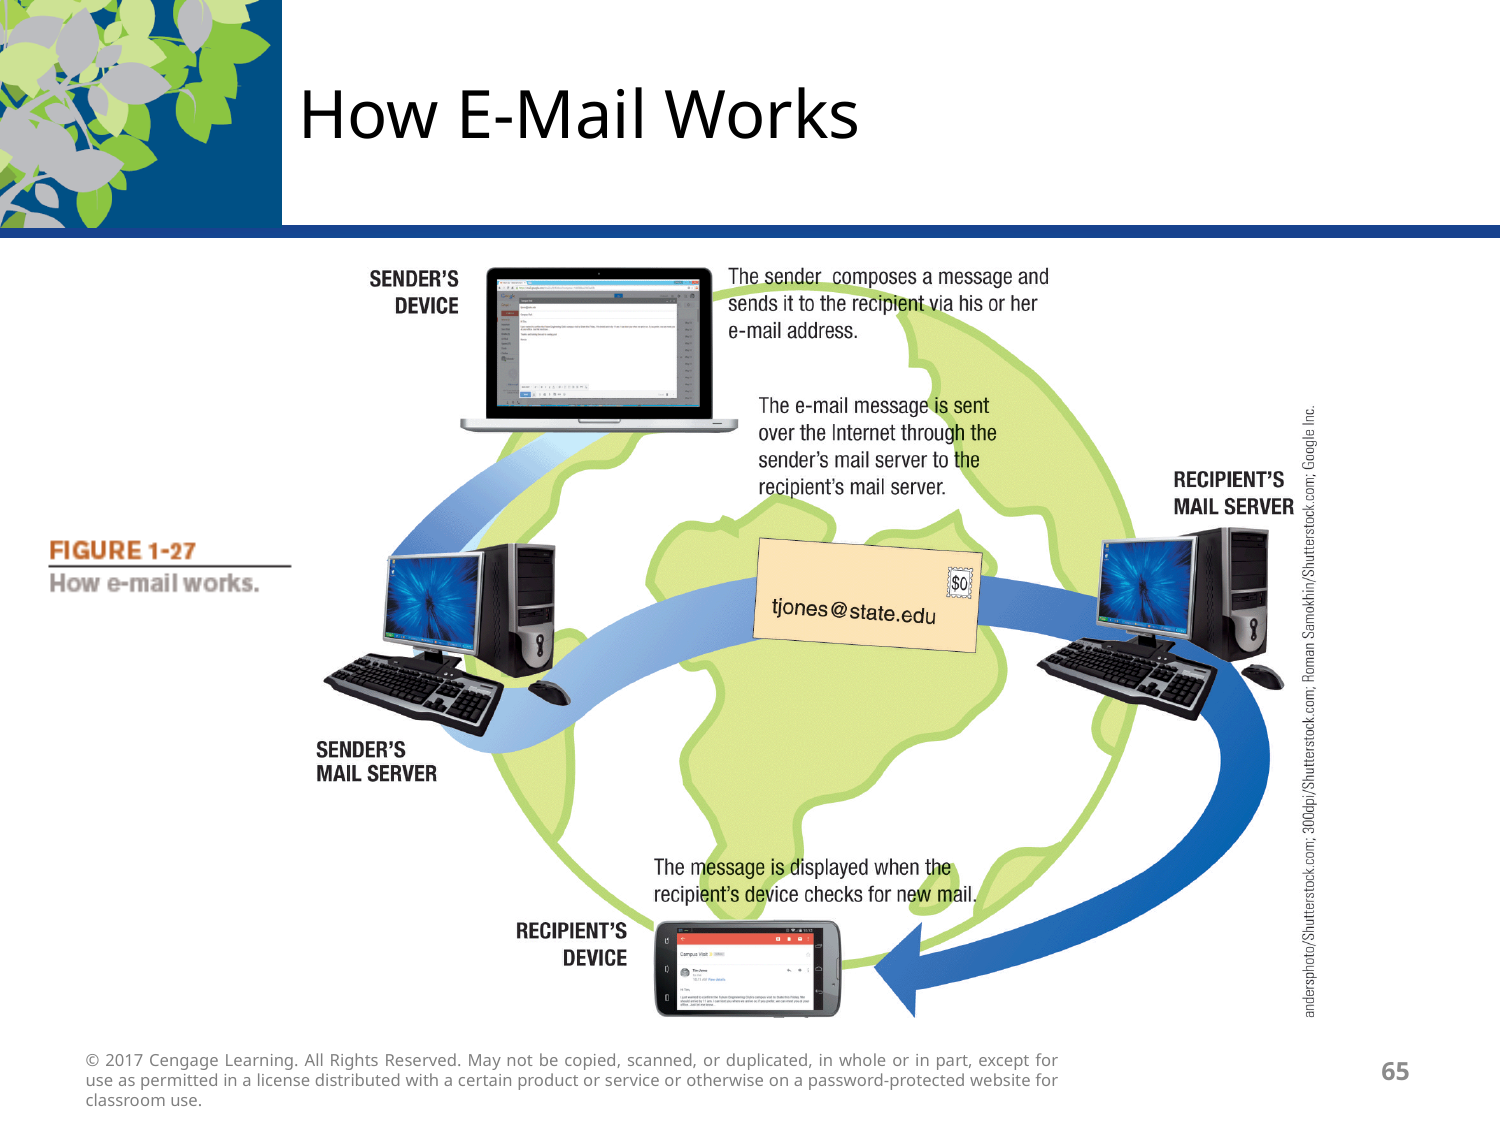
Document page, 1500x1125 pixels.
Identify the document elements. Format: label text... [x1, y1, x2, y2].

slide_number 65 [1074, 1042, 1425, 1103]
footer © 2017 Cengage Learning. All Rights Reserved. May not be copied, scanned, or duplicated, in whole or in part, except for use as permitted in a license distributed with a certain product or service or otherwise on a password-protected website for classroom use. [70, 1042, 1074, 1103]
picture [46, 526, 302, 625]
picture [0, 0, 1500, 238]
picture [315, 266, 1318, 1018]
title How E-Mail Works [283, 44, 1426, 179]
